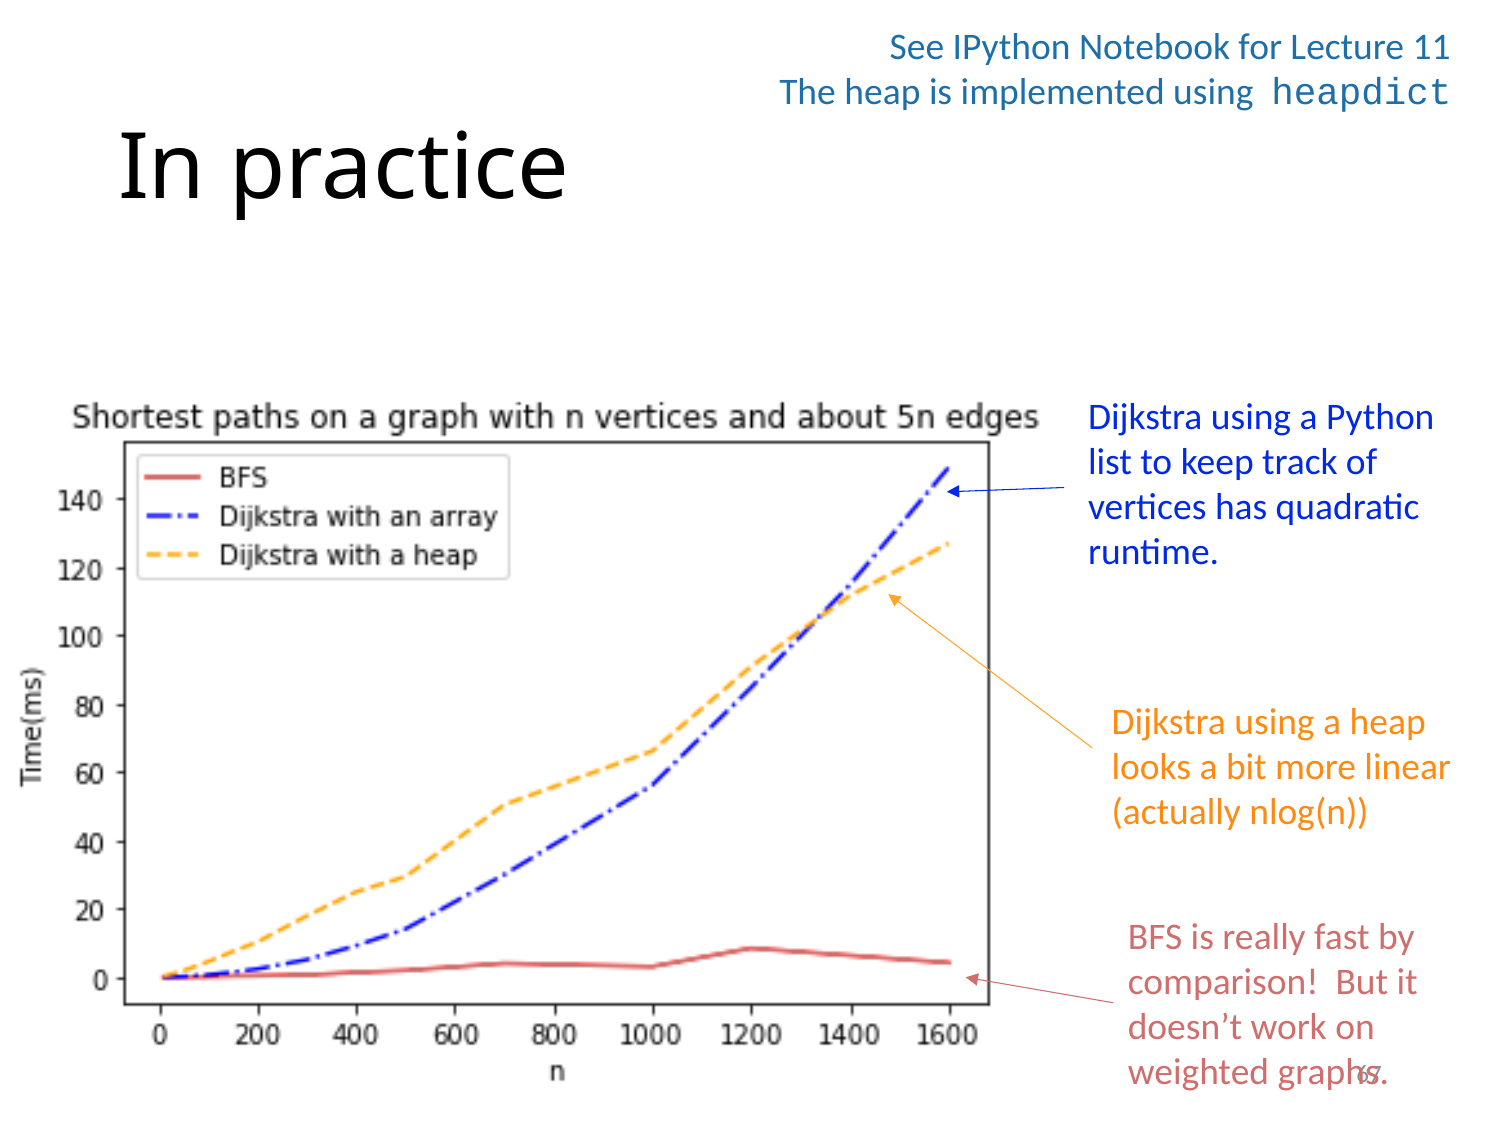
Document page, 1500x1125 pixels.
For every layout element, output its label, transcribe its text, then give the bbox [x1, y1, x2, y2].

text_box BFS is really fast by comparison! But it doesn’t work on weighted graphs. [1113, 904, 1500, 1100]
title In practice [103, 59, 1397, 278]
slide_number 67 [1059, 1042, 1397, 1103]
text_box See IPython Notebook for Lecture 11 The heap is implemented using heapdict [512, 15, 1466, 165]
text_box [946, 487, 1064, 492]
text_box Dijkstra using a Python list to keep track of vertices has quadratic runtime. [1073, 385, 1451, 580]
picture [3, 385, 1058, 1102]
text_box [965, 977, 1114, 1003]
text_box Dijkstra using a heap looks a bit more linear (actually nlog(n)) [1096, 690, 1475, 840]
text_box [888, 594, 1093, 748]
